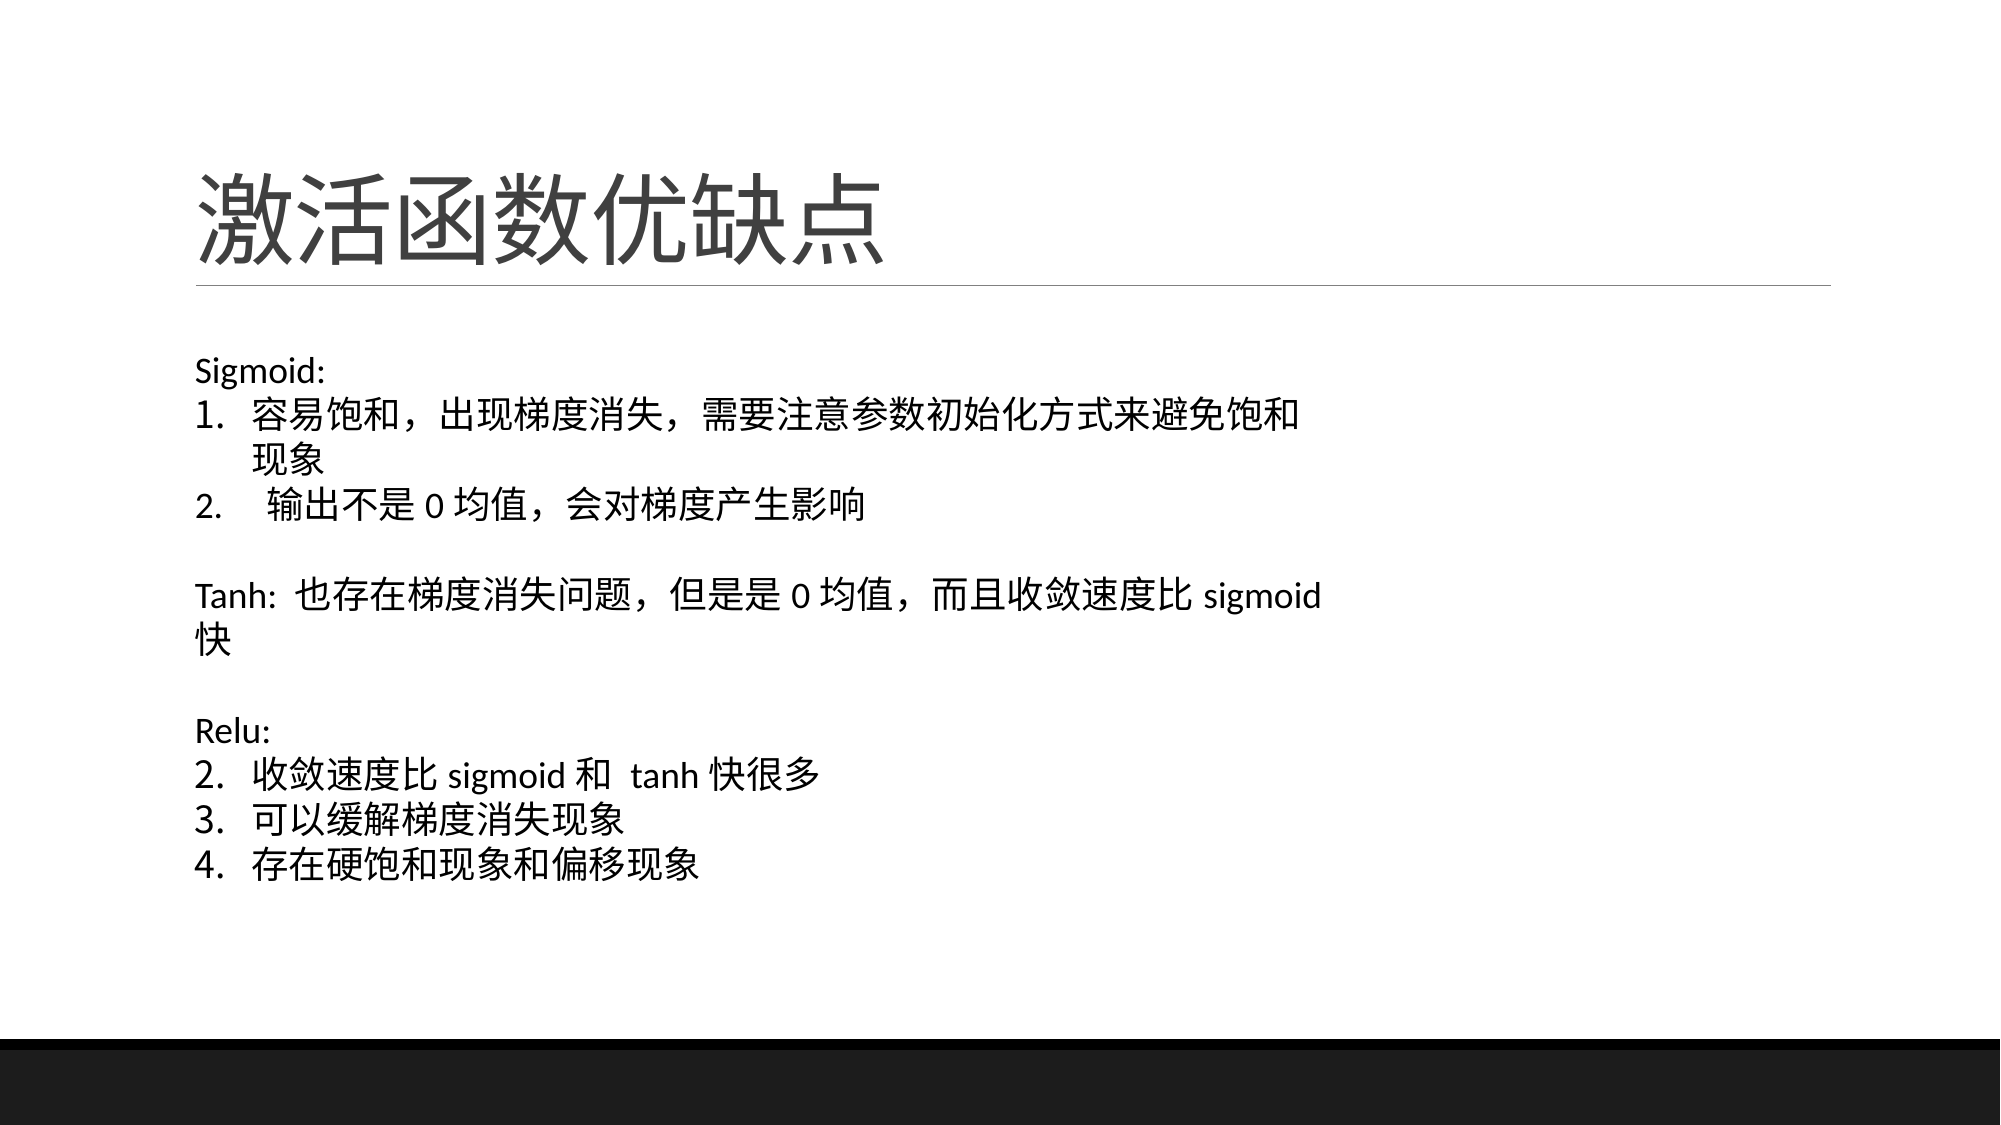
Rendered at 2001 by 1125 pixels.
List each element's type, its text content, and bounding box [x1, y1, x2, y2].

title 激活函数优缺点 [180, 47, 1830, 285]
text_box Sigmoid: 容易饱和，出现梯度消失，需要注意参数初始化方式来避免饱和现象 2. 输出不是0均值，会对梯度产生影响 Tanh: 也存在梯度消失问题，但是是0均值，而且收敛速度比sigmoid快 Relu: 收敛速度比sigmoid和 tanh快很多 可以缓解梯度消失现象 存在硬饱和现象和偏移现象 [180, 338, 1348, 1029]
